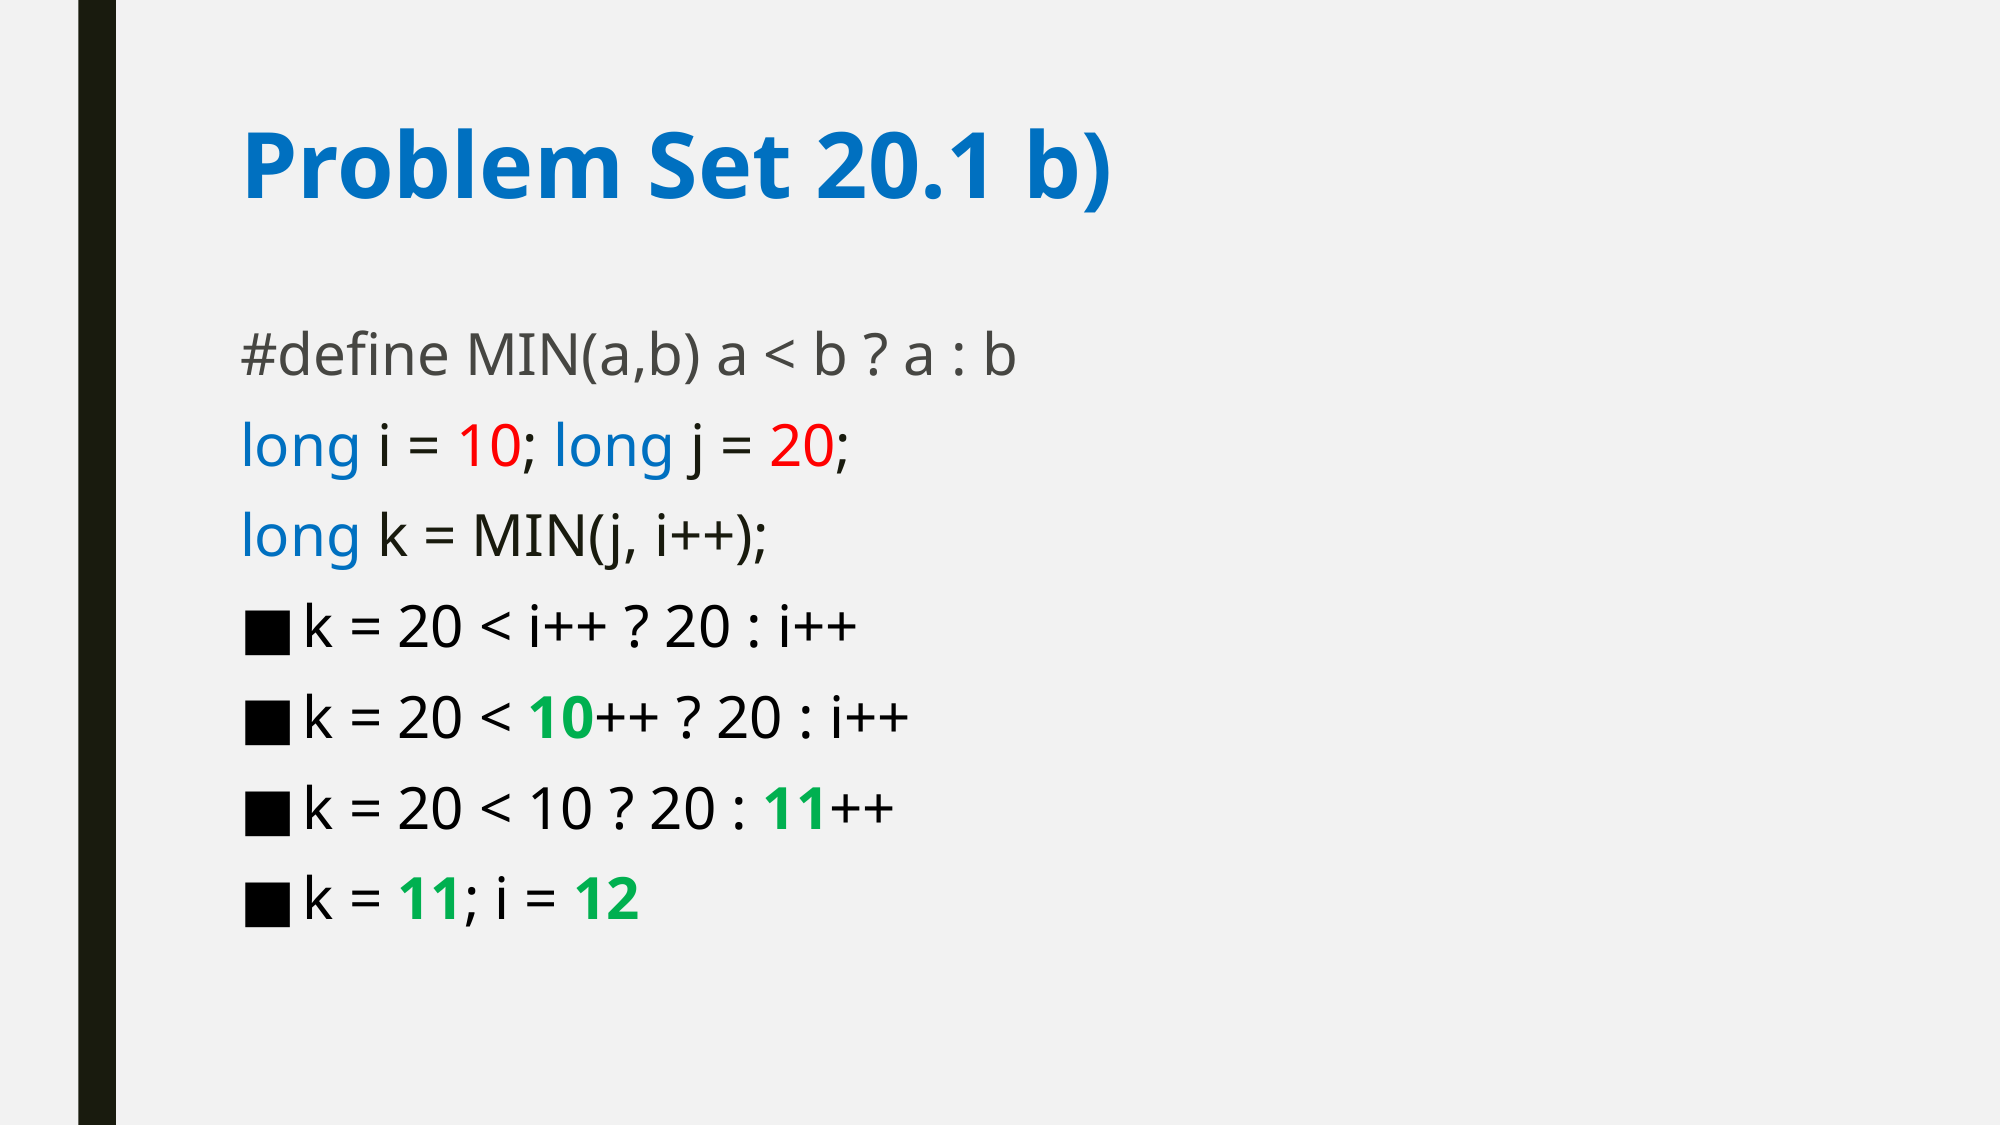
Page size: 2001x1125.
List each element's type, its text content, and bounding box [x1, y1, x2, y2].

title Problem Set 20.1 b) [225, 112, 1800, 279]
list #define MIN(a,b) a < b ? a : b long i = 10; long j = 20; long k = MIN(j, i++); k = 20 < i++ ? 20 : i++ k = 20 < 10++ ? 20 : i++ k = 20 < 10 ? 20 : 11++ k = 11; i = 12 [225, 315, 1800, 963]
